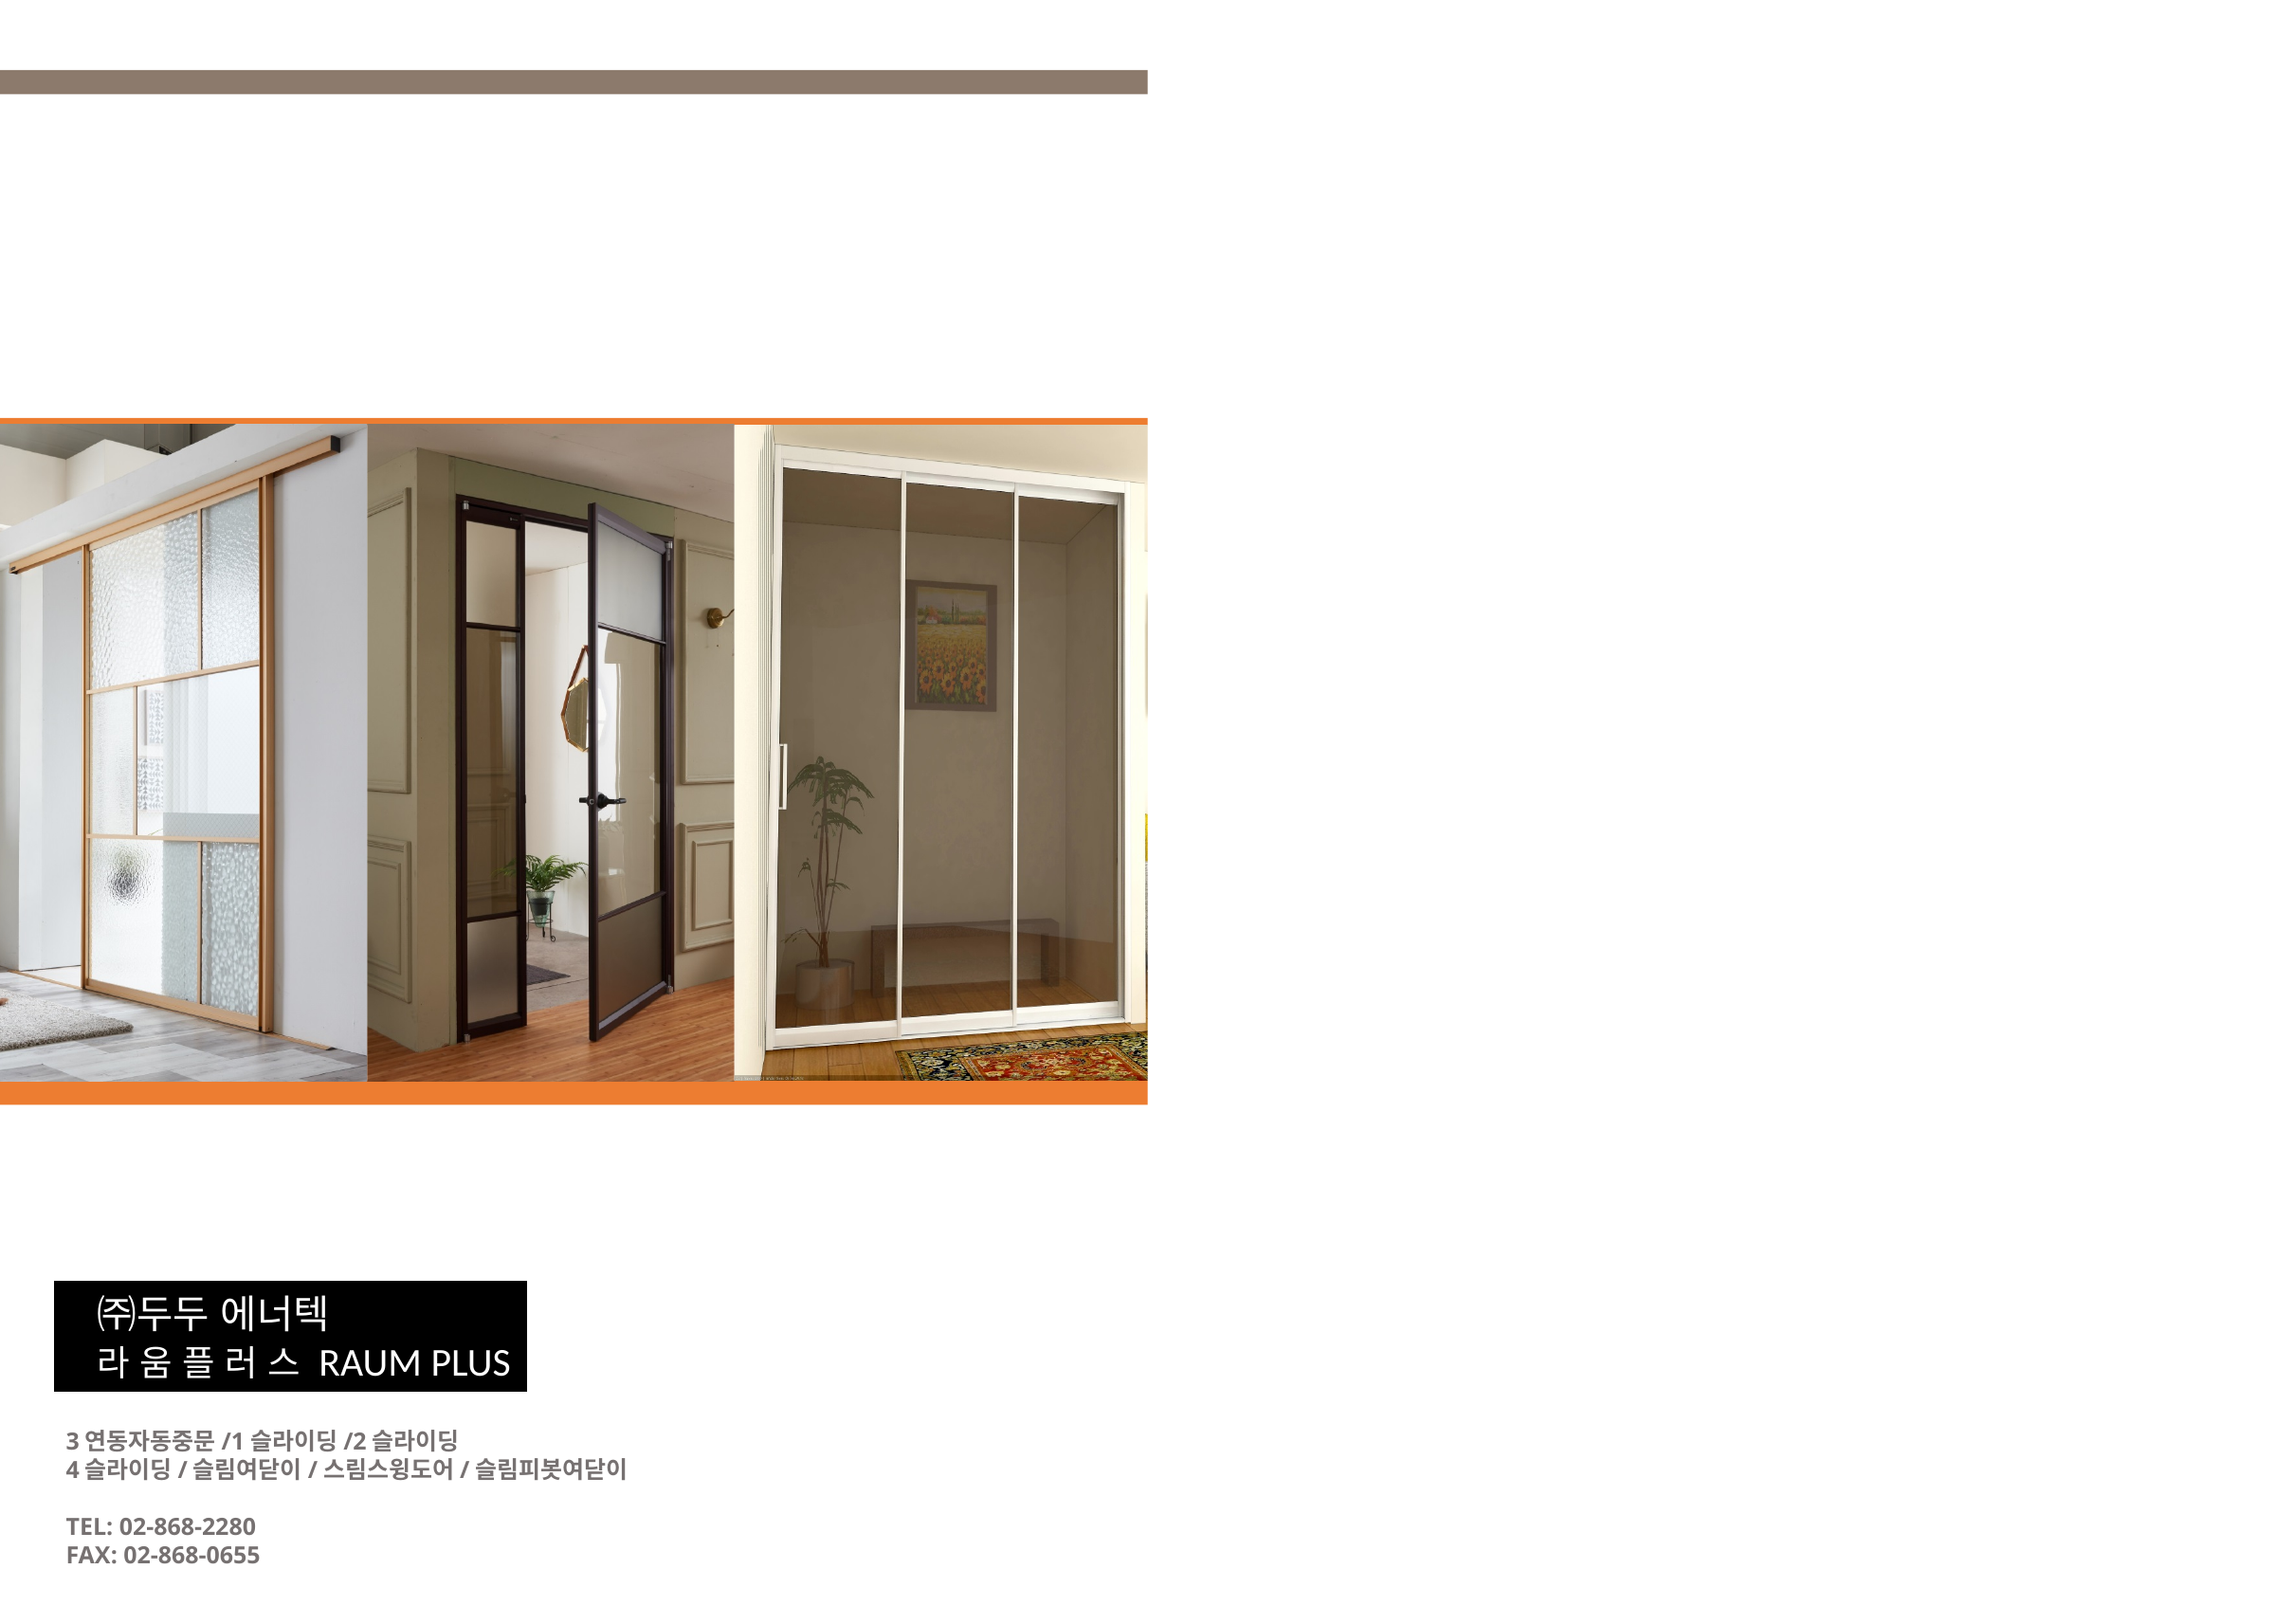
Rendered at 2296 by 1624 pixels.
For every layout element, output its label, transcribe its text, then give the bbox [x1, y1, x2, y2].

text_box ㈜두두 에너텍 라 움 플 러 스 RAUM PLUS [54, 1281, 527, 1392]
text_box 3연동자동중문/1슬라이딩/2슬라이딩 4슬라이딩/슬림여닫이/스림스윙도어/슬림피봇여닫이 TEL: 02-868-2280 FAX: 02-868-0655 [51, 1419, 643, 1576]
text_box [0, 1080, 1149, 1105]
text_box [0, 417, 1149, 426]
picture [0, 424, 1148, 1082]
text_box [0, 69, 1149, 95]
